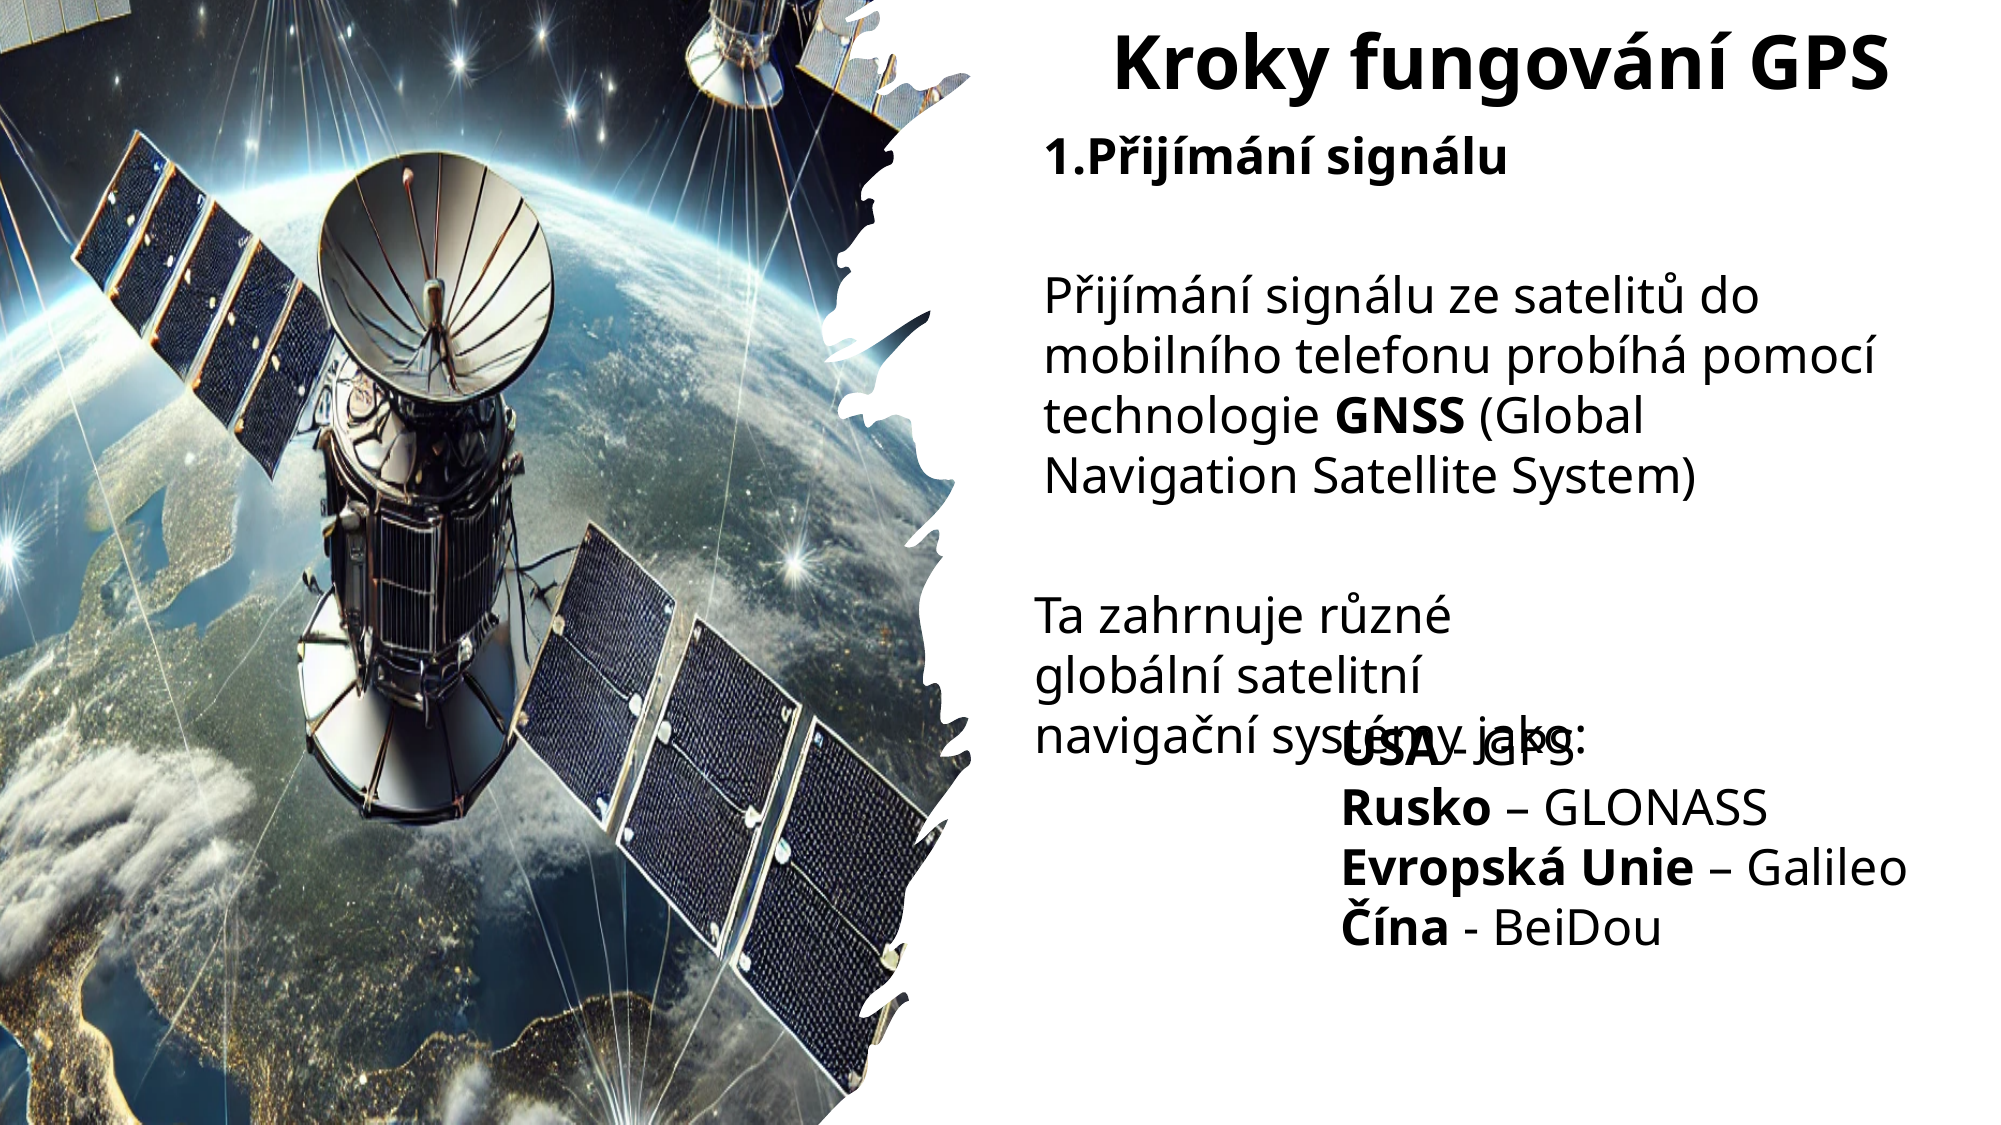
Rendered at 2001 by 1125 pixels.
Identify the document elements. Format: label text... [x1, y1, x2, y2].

text_box USA - GPS Rusko – GLONASS Evropská Unie – Galileo Čína - BeiDou [1325, 707, 2000, 963]
text_box 1.Přijímání signálu [1028, 116, 2000, 192]
text_box Kroky fungování GPS [1097, 7, 2000, 112]
text_box Přijímání signálu ze satelitů do mobilního telefonu probíhá pomocí technologie GNSS (Global Navigation Satellite System) [1028, 255, 1894, 511]
text_box Ta zahrnuje různé globální satelitní navigační systémy jako: [1019, 576, 1617, 772]
picture [0, 0, 972, 1125]
text_box [972, 0, 2000, 1125]
